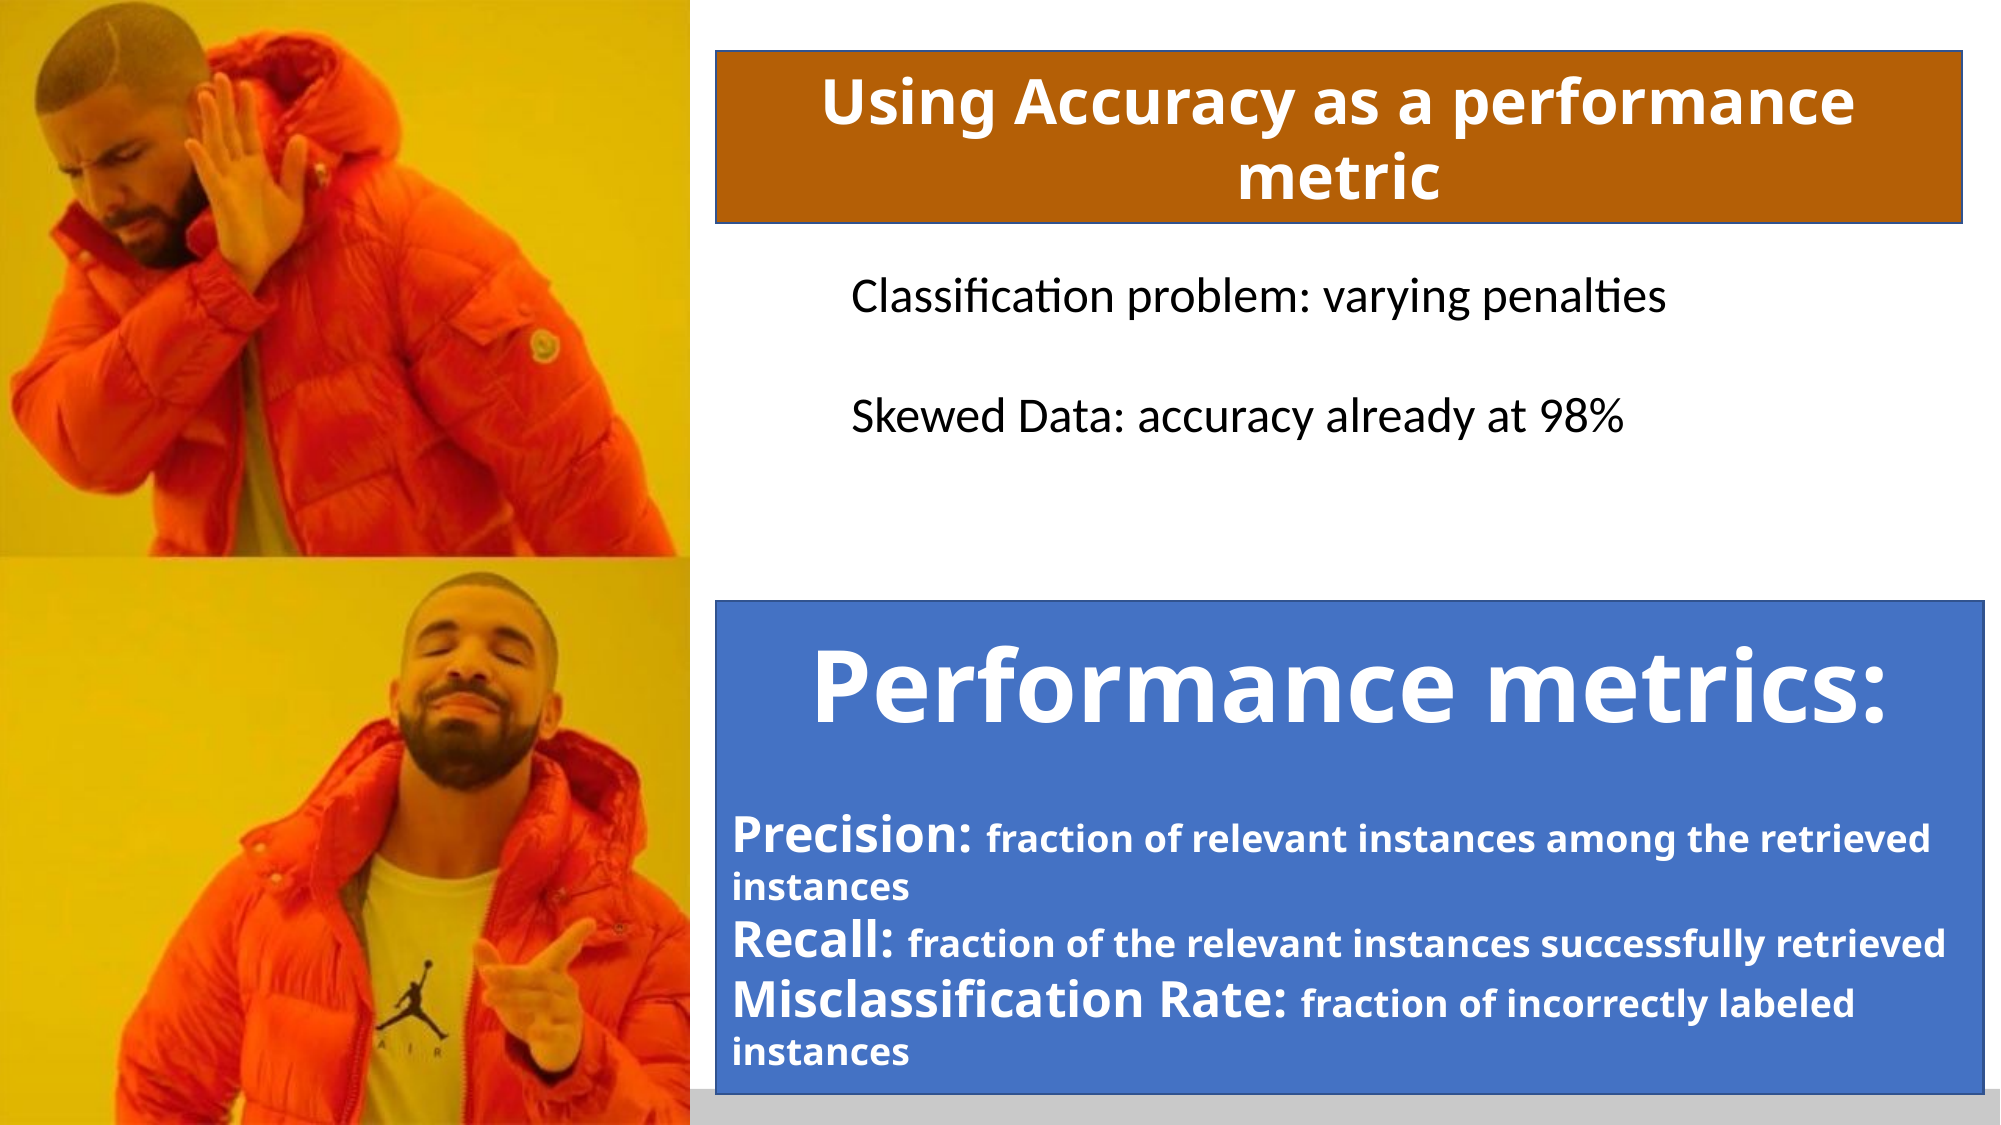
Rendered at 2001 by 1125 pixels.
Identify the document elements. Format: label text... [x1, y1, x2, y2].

text_box Using Accuracy as a performance metric [716, 50, 1962, 224]
picture [0, 0, 690, 1125]
text_box Performance metrics: Precision: fraction of relevant instances among the retrieved instances Recall: fraction of the relevant instances successfully retrieved Misclassification Rate: fraction of incorrectly labeled instances [716, 601, 1984, 1095]
text_box Classification problem: varying penalties Skewed Data: accuracy already at 98% [836, 247, 1842, 512]
